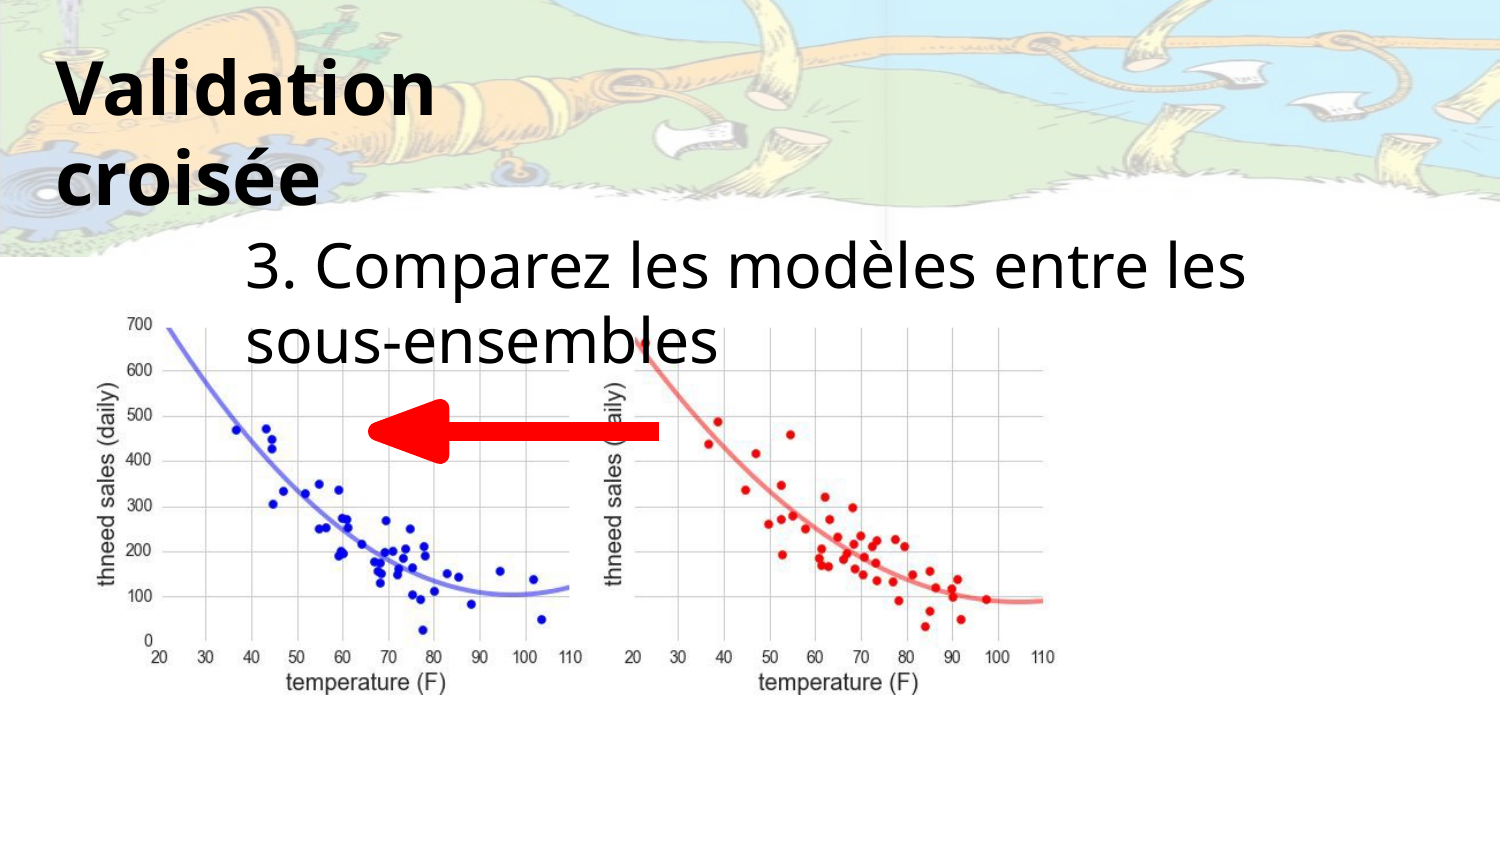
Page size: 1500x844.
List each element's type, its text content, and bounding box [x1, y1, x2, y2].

text_box 3. Comparez les modèles entre les sous-ensembles [243, 266, 1257, 302]
picture [0, 0, 1500, 257]
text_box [90, 309, 1059, 695]
